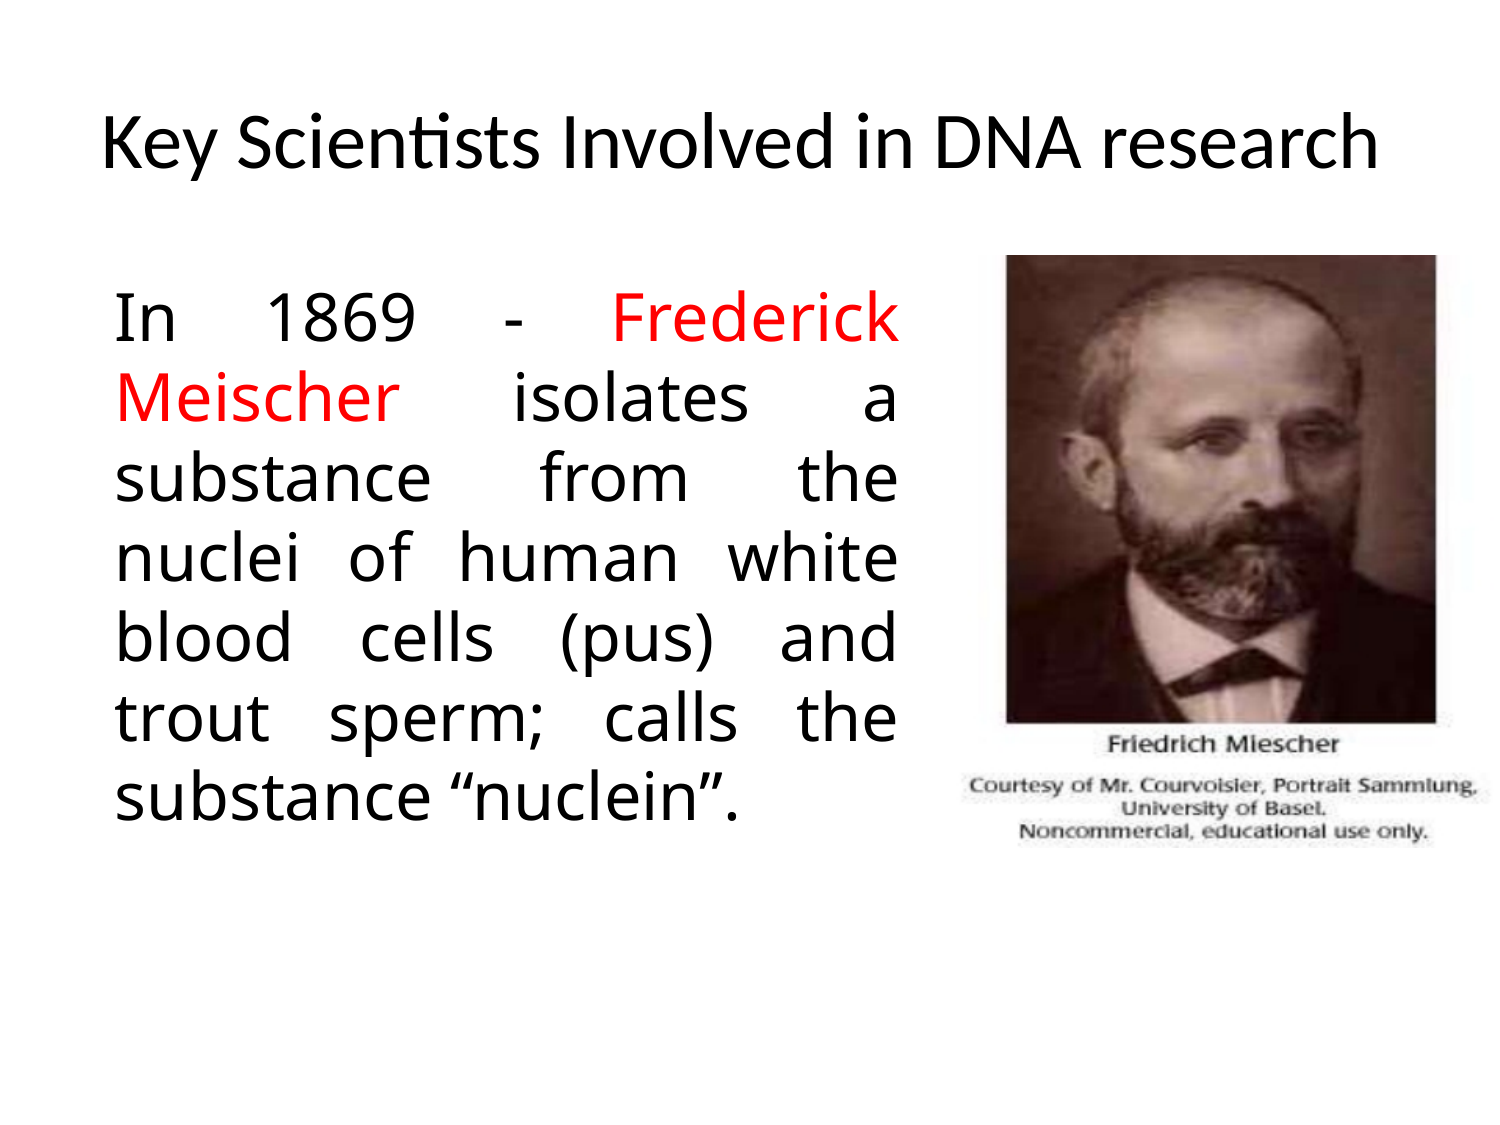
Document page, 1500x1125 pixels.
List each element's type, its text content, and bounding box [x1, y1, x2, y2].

title Key Scientists Involved in DNA research [76, 42, 1427, 231]
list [943, 255, 1500, 848]
text_box In 1869 - Frederick Meischer isolates a substance from the nuclei of human white blood cells (pus) and trout sperm; calls the substance “nuclein”. [100, 267, 916, 922]
